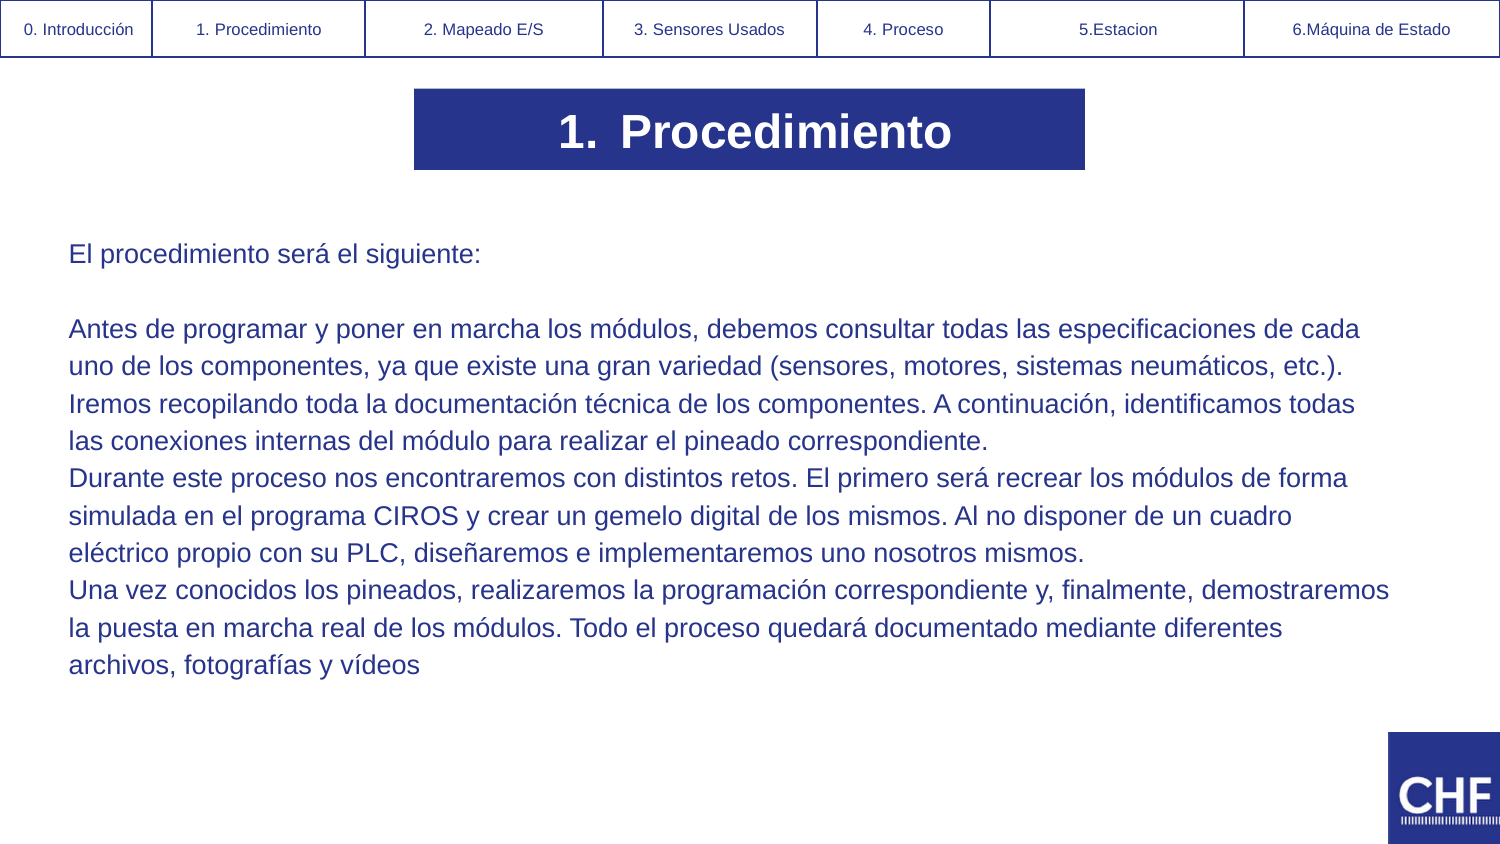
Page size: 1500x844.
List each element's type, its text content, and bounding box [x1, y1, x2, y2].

text_box 6.Máquina de Estado [1243, 0, 1500, 58]
text_box El procedimiento será el siguiente: Antes de programar y poner en marcha los módulos, debemos consultar todas las especificaciones de cada uno de los componentes, ya que existe una gran variedad (sensores, motores, sistemas neumáticos, etc.). Iremos recopilando toda la documentación técnica de los componentes. A continuación, identificamos todas las conexiones internas del módulo para realizar el pineado correspondiente. Durante este proceso nos encontraremos con distintos retos. El primero será recrear los módulos de forma simulada en el programa CIROS y crear un gemelo digital de los mismos. Al no disponer de un cuadro eléctrico propio con su PLC, diseñaremos e implementaremos uno nosotros mismos. Una vez conocidos los pineados, realizaremos la programación correspondiente y, finalmente, demostraremos la puesta en marcha real de los módulos. Todo el proceso quedará documentado mediante diferentes archivos, fotografías y vídeos [53, 216, 1410, 731]
text_box Procedimiento [414, 88, 1085, 170]
text_box 3. Sensores Usados [602, 0, 816, 58]
text_box 5.Estacion [990, 0, 1243, 58]
text_box 2. Mapeado E/S [365, 0, 602, 58]
picture [1388, 732, 1500, 844]
text_box 1. Procedimiento [151, 0, 365, 58]
text_box 0. Introducción [0, 0, 151, 58]
text_box 4. Proceso [816, 0, 990, 58]
